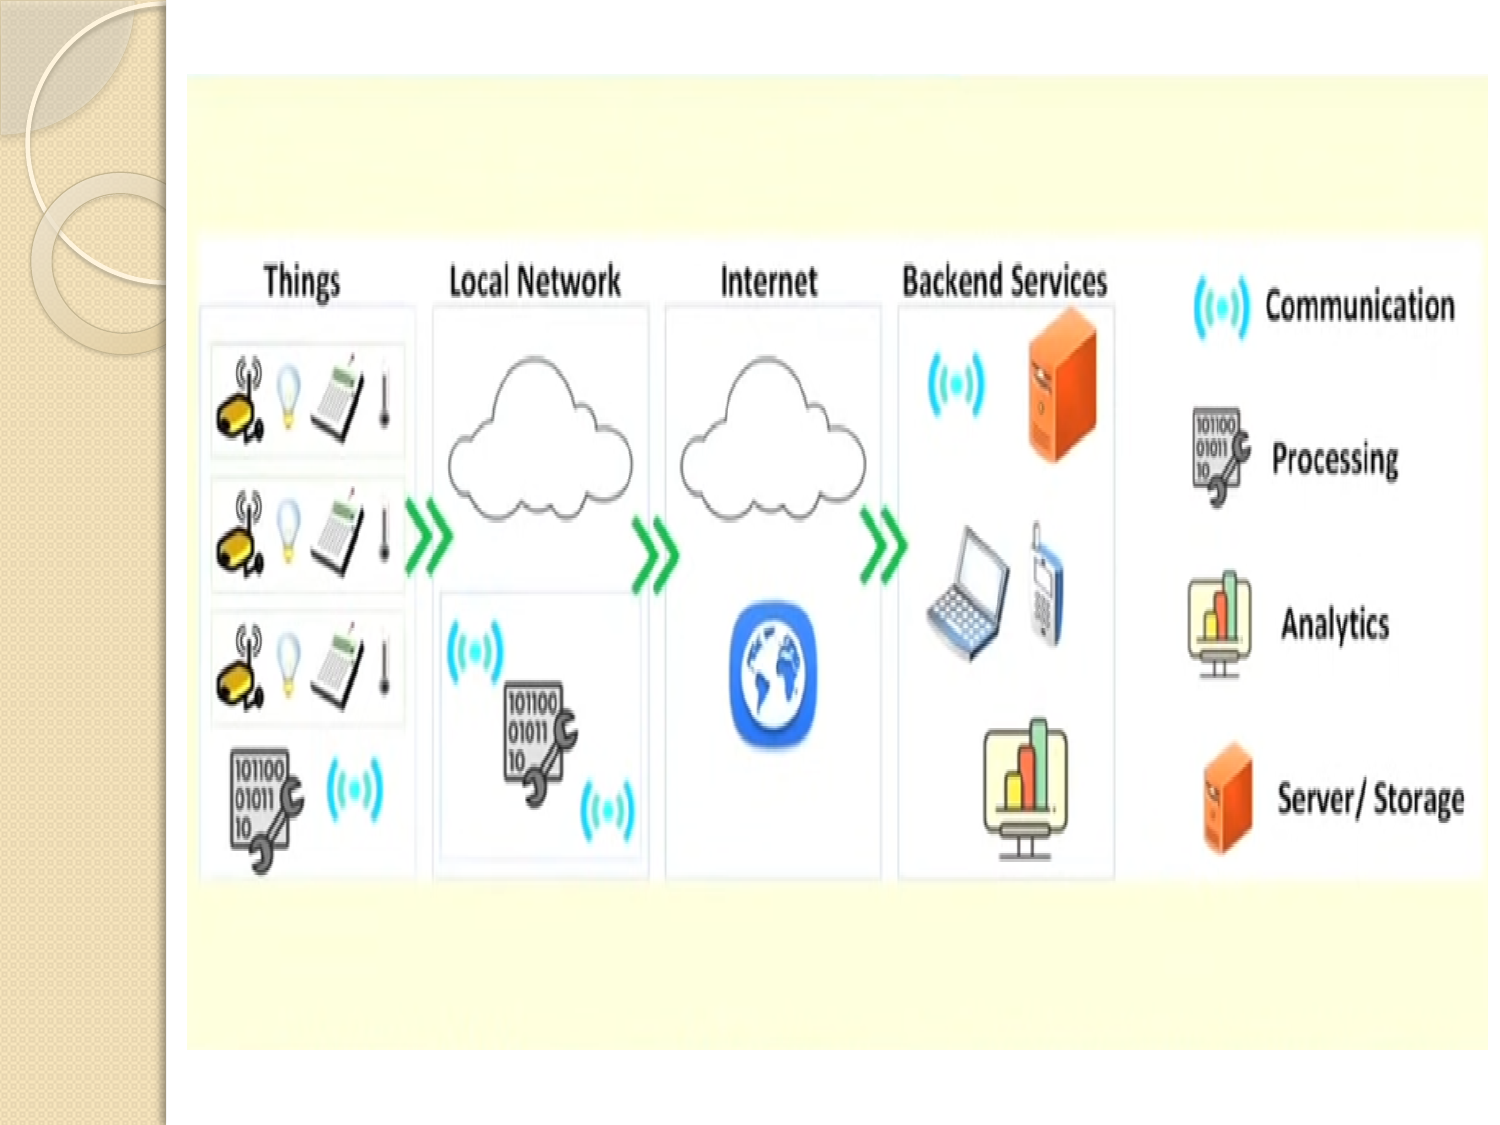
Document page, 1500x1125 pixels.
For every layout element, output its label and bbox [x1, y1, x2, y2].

picture [187, 74, 1488, 1051]
